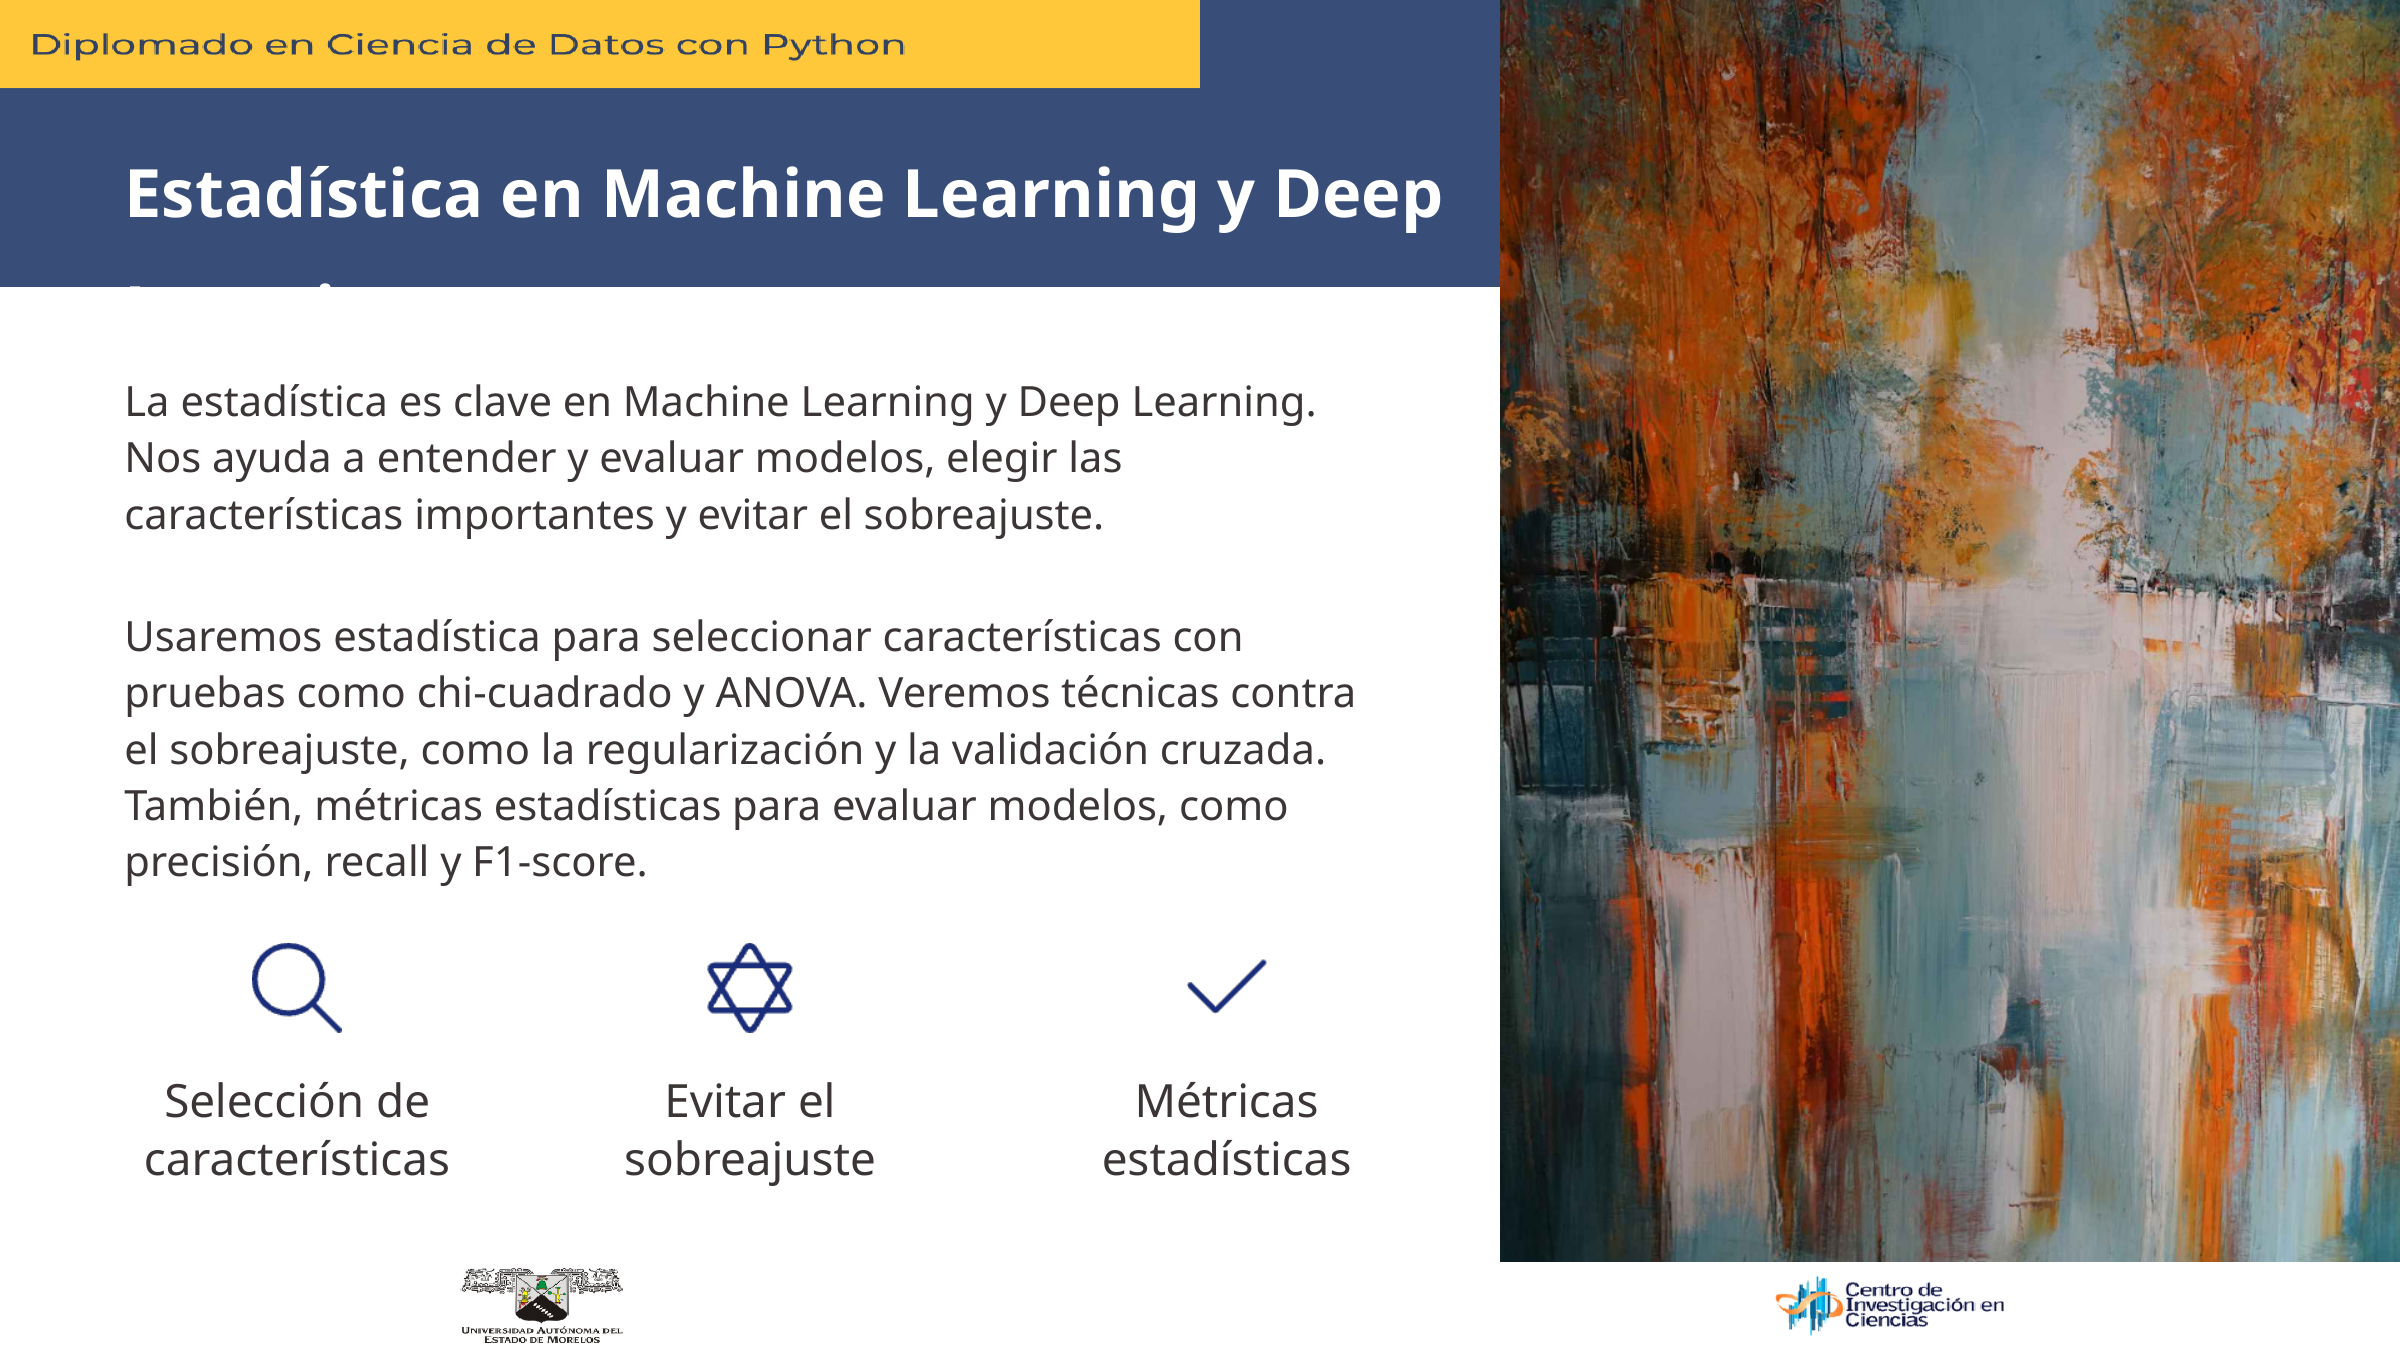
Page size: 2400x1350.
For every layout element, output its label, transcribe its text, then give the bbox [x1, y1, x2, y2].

text_box Estadística en Machine Learning y Deep Learning [124, 114, 1499, 266]
picture [0, 0, 2400, 1350]
text_box Evitar el sobreajuste [559, 1068, 941, 1185]
text_box La estadística es clave en Machine Learning y Deep Learning. Nos ayuda a entender y evaluar modelos, elegir las características importantes y evitar el sobreajuste. [124, 368, 1376, 540]
text_box Métricas estadísticas [1029, 1068, 1424, 1185]
text_box Usaremos estadística para seleccionar características con pruebas como chi-cuadrado y ANOVA. Veremos técnicas contra el sobreajuste, como la regularización y la validación cruzada. También, métricas estadísticas para evaluar modelos, como precisión, recall y F1-score. [124, 603, 1376, 841]
text_box Selección de características [124, 1068, 471, 1185]
